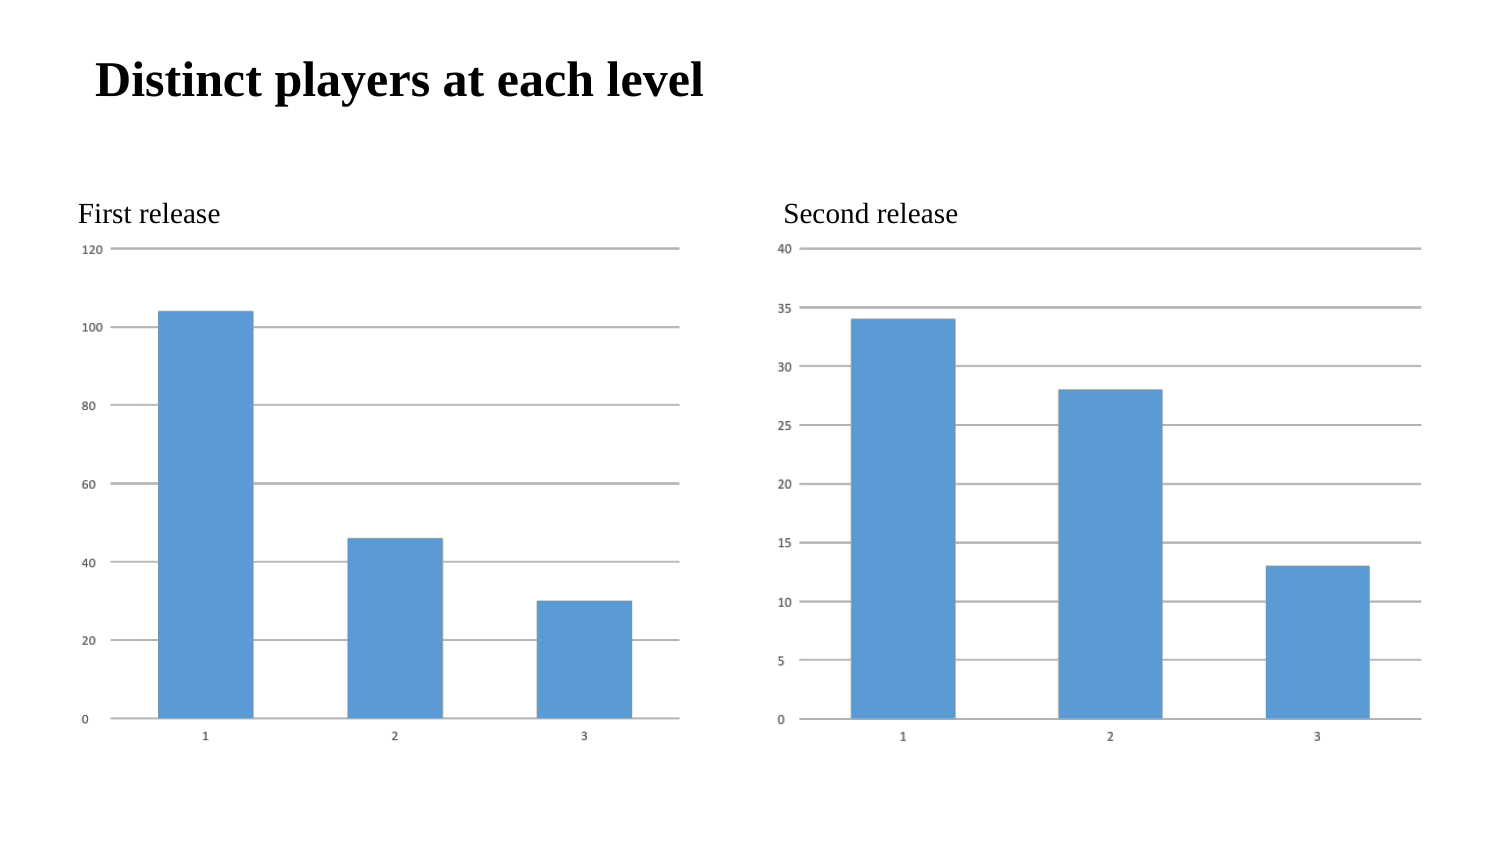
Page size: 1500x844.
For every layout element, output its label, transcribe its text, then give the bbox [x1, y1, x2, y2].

picture [66, 233, 695, 760]
text_box Second release [772, 188, 1298, 232]
text_box Distinct players at each level [84, 40, 773, 113]
text_box First release [66, 188, 593, 233]
picture [762, 233, 1437, 760]
